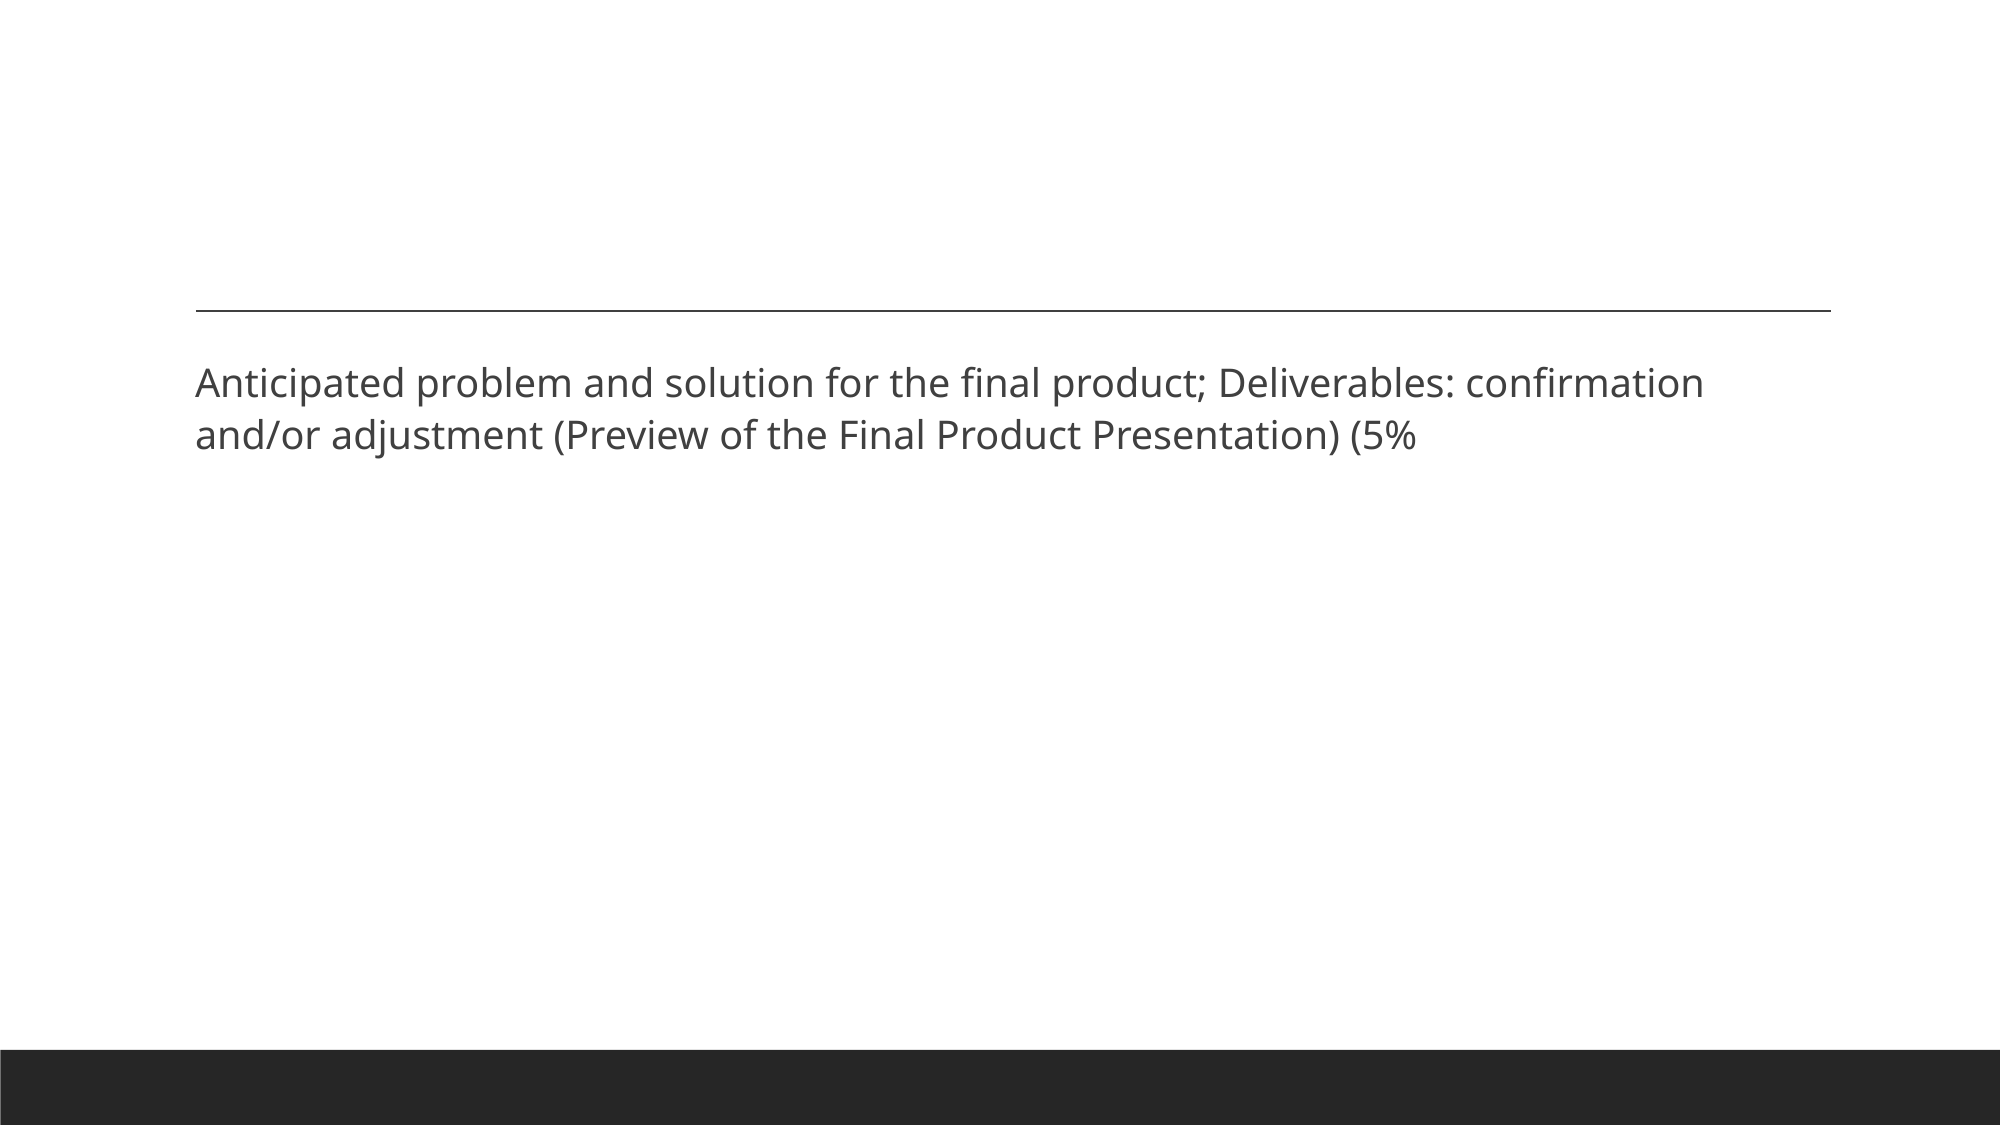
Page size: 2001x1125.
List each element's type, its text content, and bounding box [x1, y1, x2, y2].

list Anticipated problem and solution for the final product; Deliverables: confirmation and/or adjustment (Preview of the Final Product Presentation) (5% [180, 345, 1830, 963]
